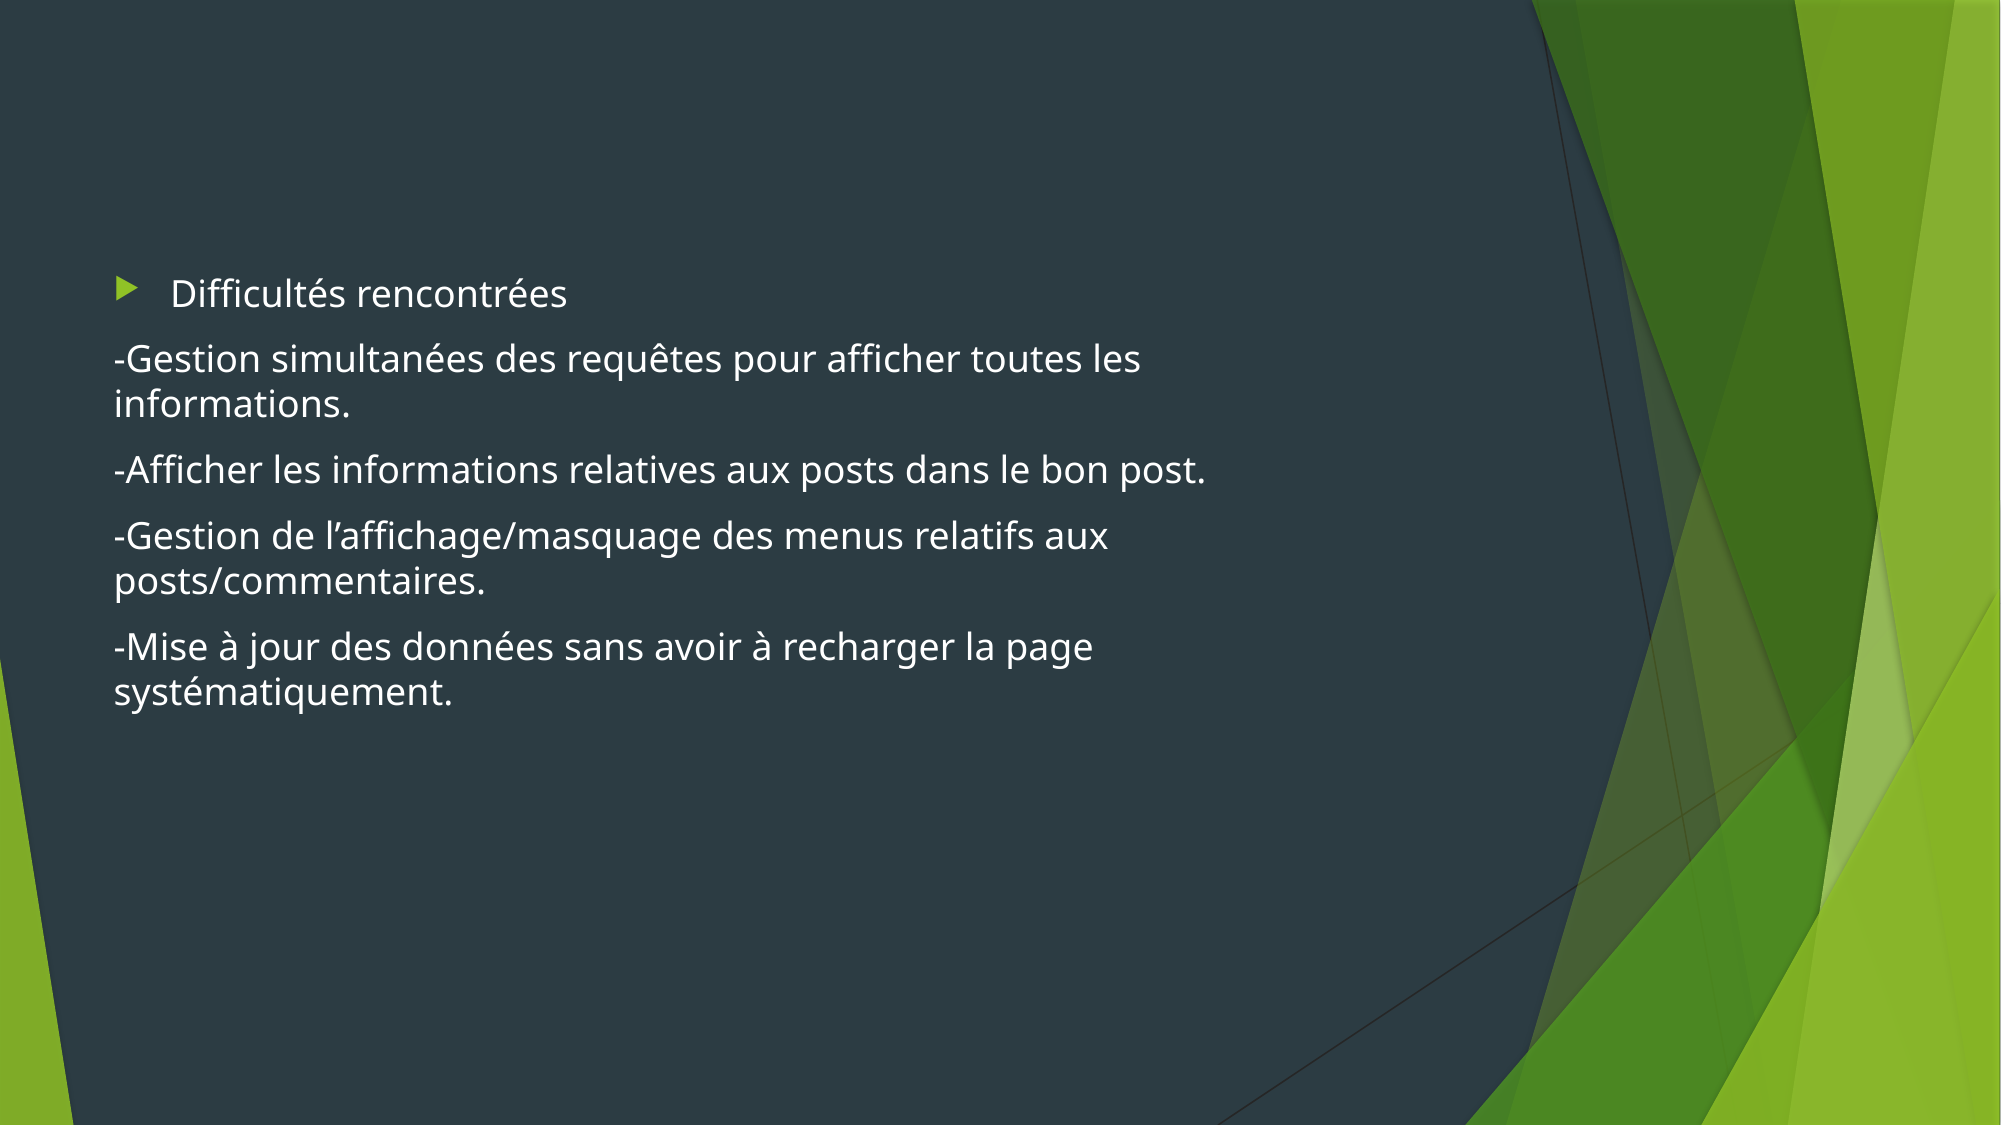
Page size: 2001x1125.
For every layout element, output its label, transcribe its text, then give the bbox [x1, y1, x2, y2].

list Difficultés rencontrées -Gestion simultanées des requêtes pour afficher toutes les informations. -Afficher les informations relatives aux posts dans le bon post. -Gestion de l’affichage/masquage des menus relatifs aux posts/commentaires. -Mise à jour des données sans avoir à recharger la page systématiquement. [98, 262, 1305, 817]
